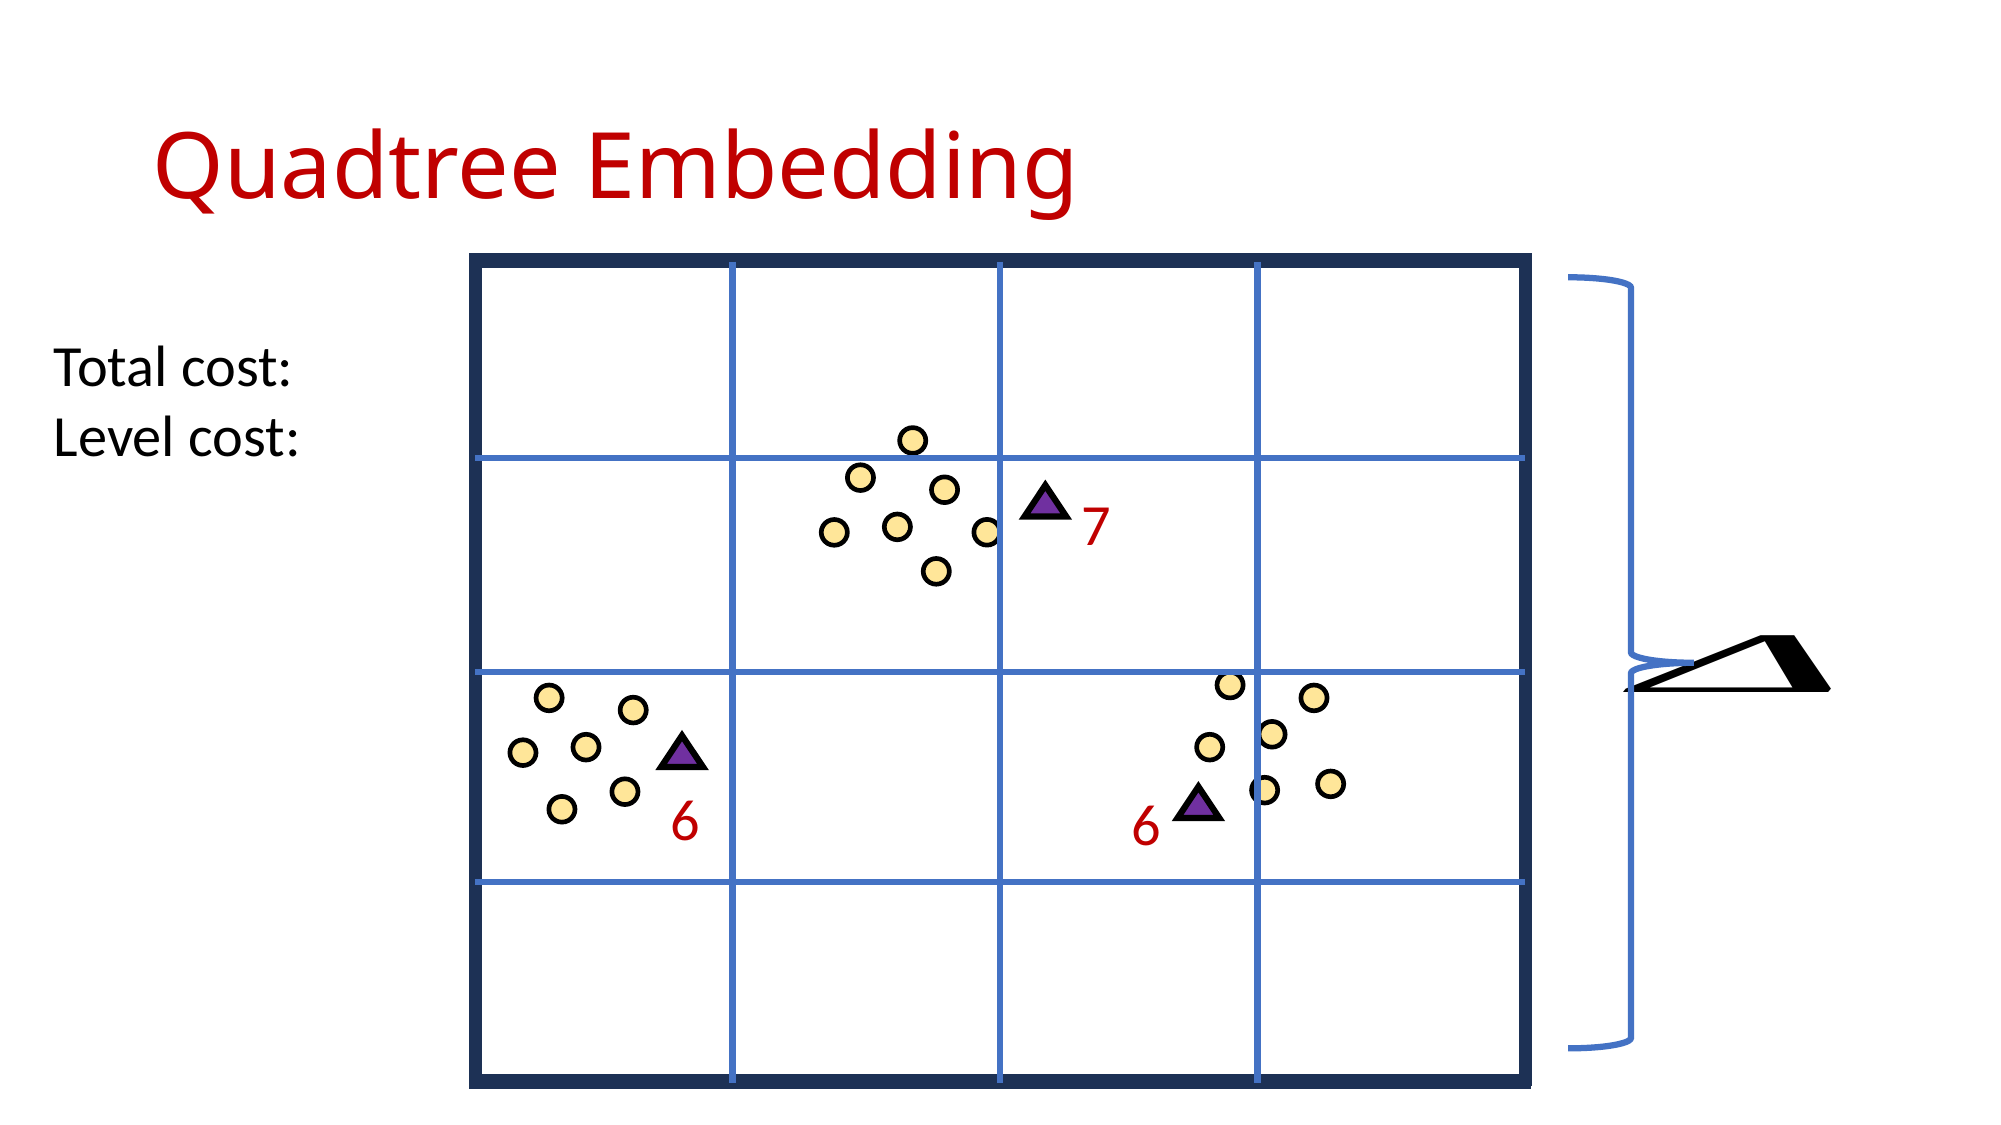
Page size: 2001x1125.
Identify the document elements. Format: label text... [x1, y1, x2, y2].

text_box [659, 733, 705, 768]
text_box [474, 258, 1527, 1081]
text_box [736, 461, 997, 669]
text_box [1261, 673, 1526, 882]
text_box [1261, 459, 1526, 672]
text_box [1175, 784, 1222, 820]
text_box [474, 673, 729, 879]
text_box [736, 261, 999, 455]
text_box [474, 883, 1526, 1084]
text_box 6 [1116, 780, 1171, 865]
text_box [474, 459, 729, 669]
text_box [1261, 261, 1526, 458]
text_box [1568, 276, 1694, 1049]
title Quadtree Embedding [137, 59, 1863, 278]
text_box 7 [1067, 479, 1121, 565]
text_box [474, 261, 732, 455]
text_box [1022, 483, 1067, 518]
text_box [1003, 675, 1254, 879]
text_box [1003, 261, 1257, 455]
text_box [736, 675, 997, 879]
text_box [1003, 461, 1254, 669]
text_box 6 [655, 775, 710, 860]
